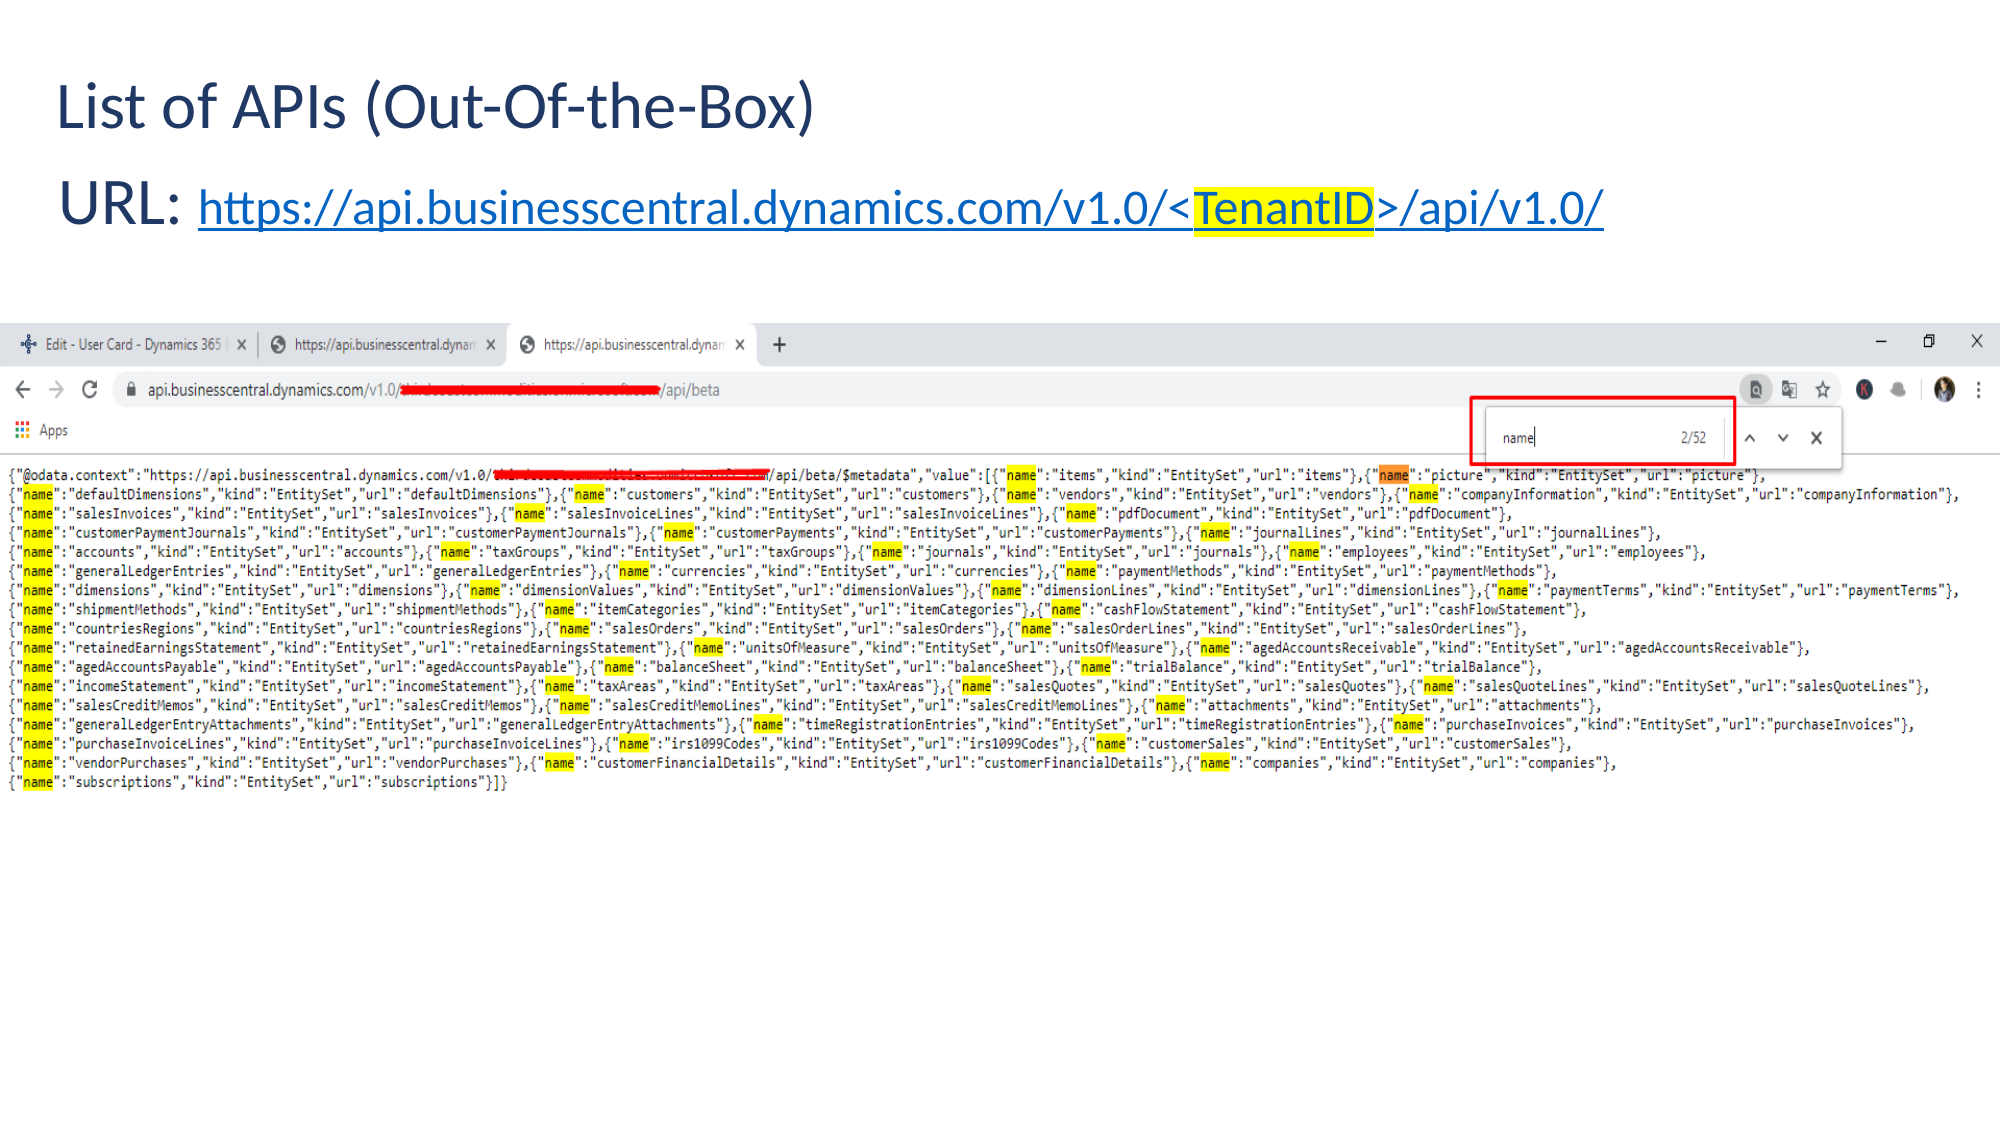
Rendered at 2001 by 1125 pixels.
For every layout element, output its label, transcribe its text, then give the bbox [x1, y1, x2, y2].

text_box List of APIs (Out-Of-the-Box) [41, 54, 833, 149]
picture [0, 323, 2000, 992]
text_box URL: https://api.businesscentral.dynamics.com/v1.0/<TenantID>/api/v1.0/ [43, 150, 1619, 245]
